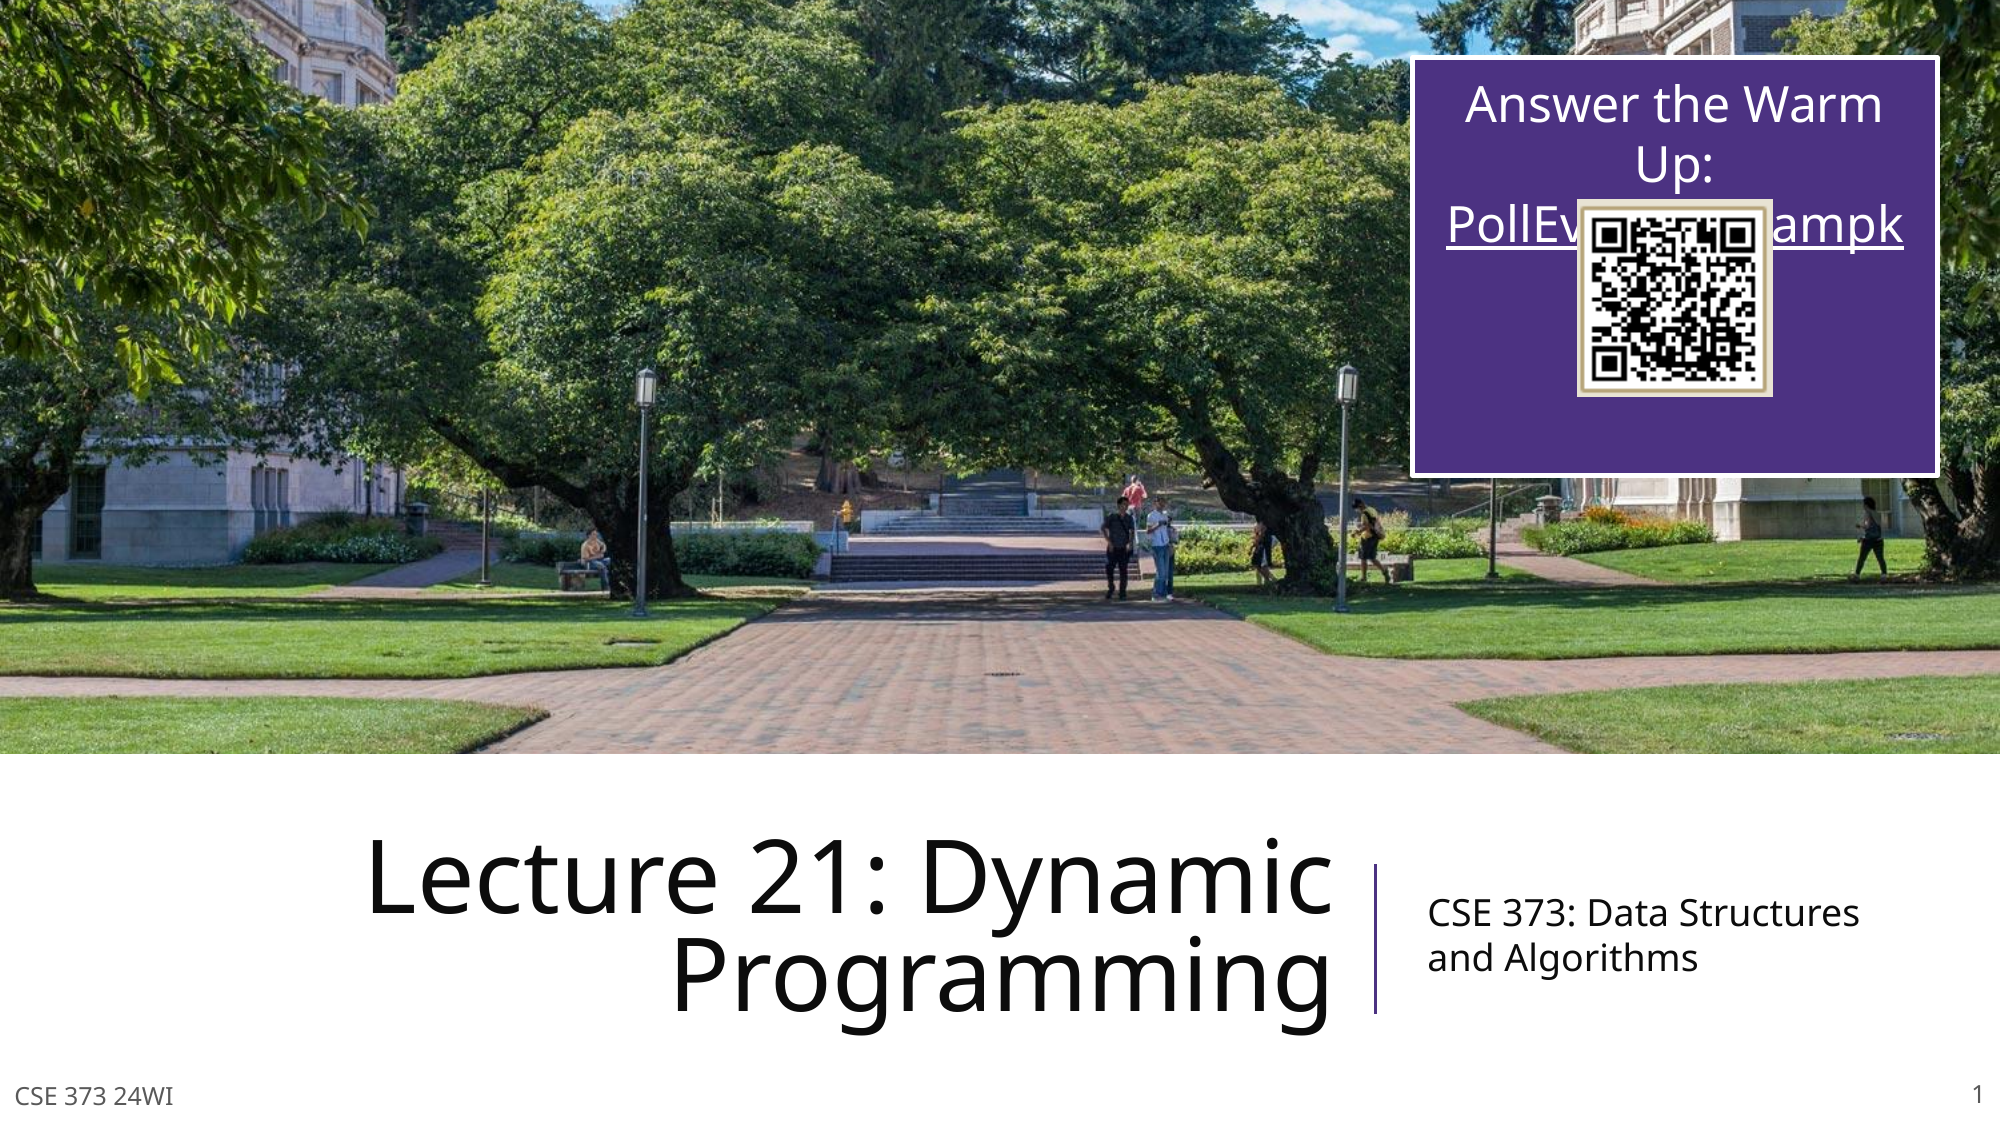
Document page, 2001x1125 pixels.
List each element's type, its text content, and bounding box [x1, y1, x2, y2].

title Lecture 21: Dynamic Programming [75, 813, 1350, 1054]
picture [0, 0, 2000, 754]
text_box Answer the Warm Up: PollEv.com/champk [1412, 57, 1938, 476]
subtitle CSE 373: Data Structures and Algorithms [1412, 813, 1938, 1054]
